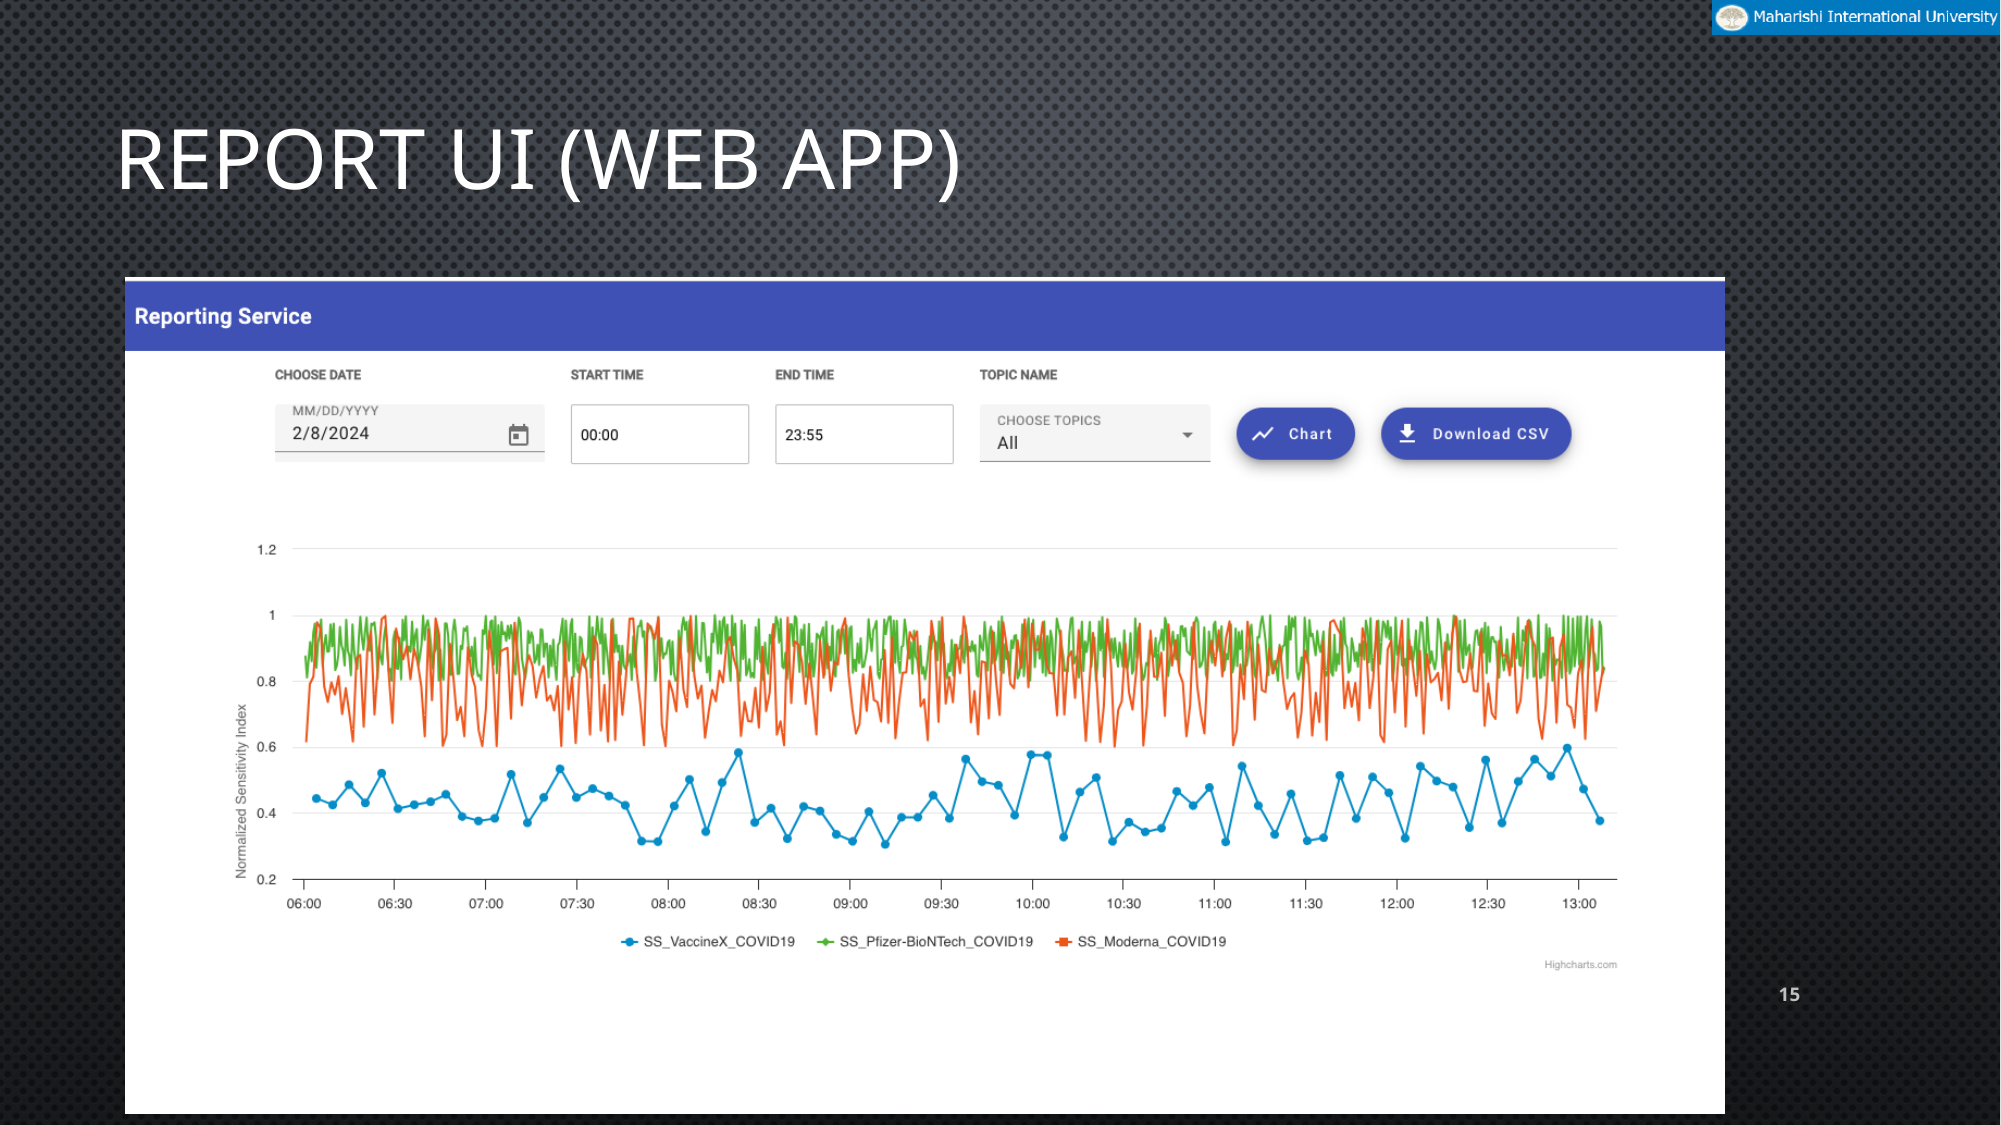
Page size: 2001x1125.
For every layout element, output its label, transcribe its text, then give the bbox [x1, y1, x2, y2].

picture [1725, 0, 2000, 35]
slide_number 15 [1725, 965, 1816, 1025]
title Report ui (web app) [99, 0, 1725, 313]
picture [124, 277, 1725, 1114]
